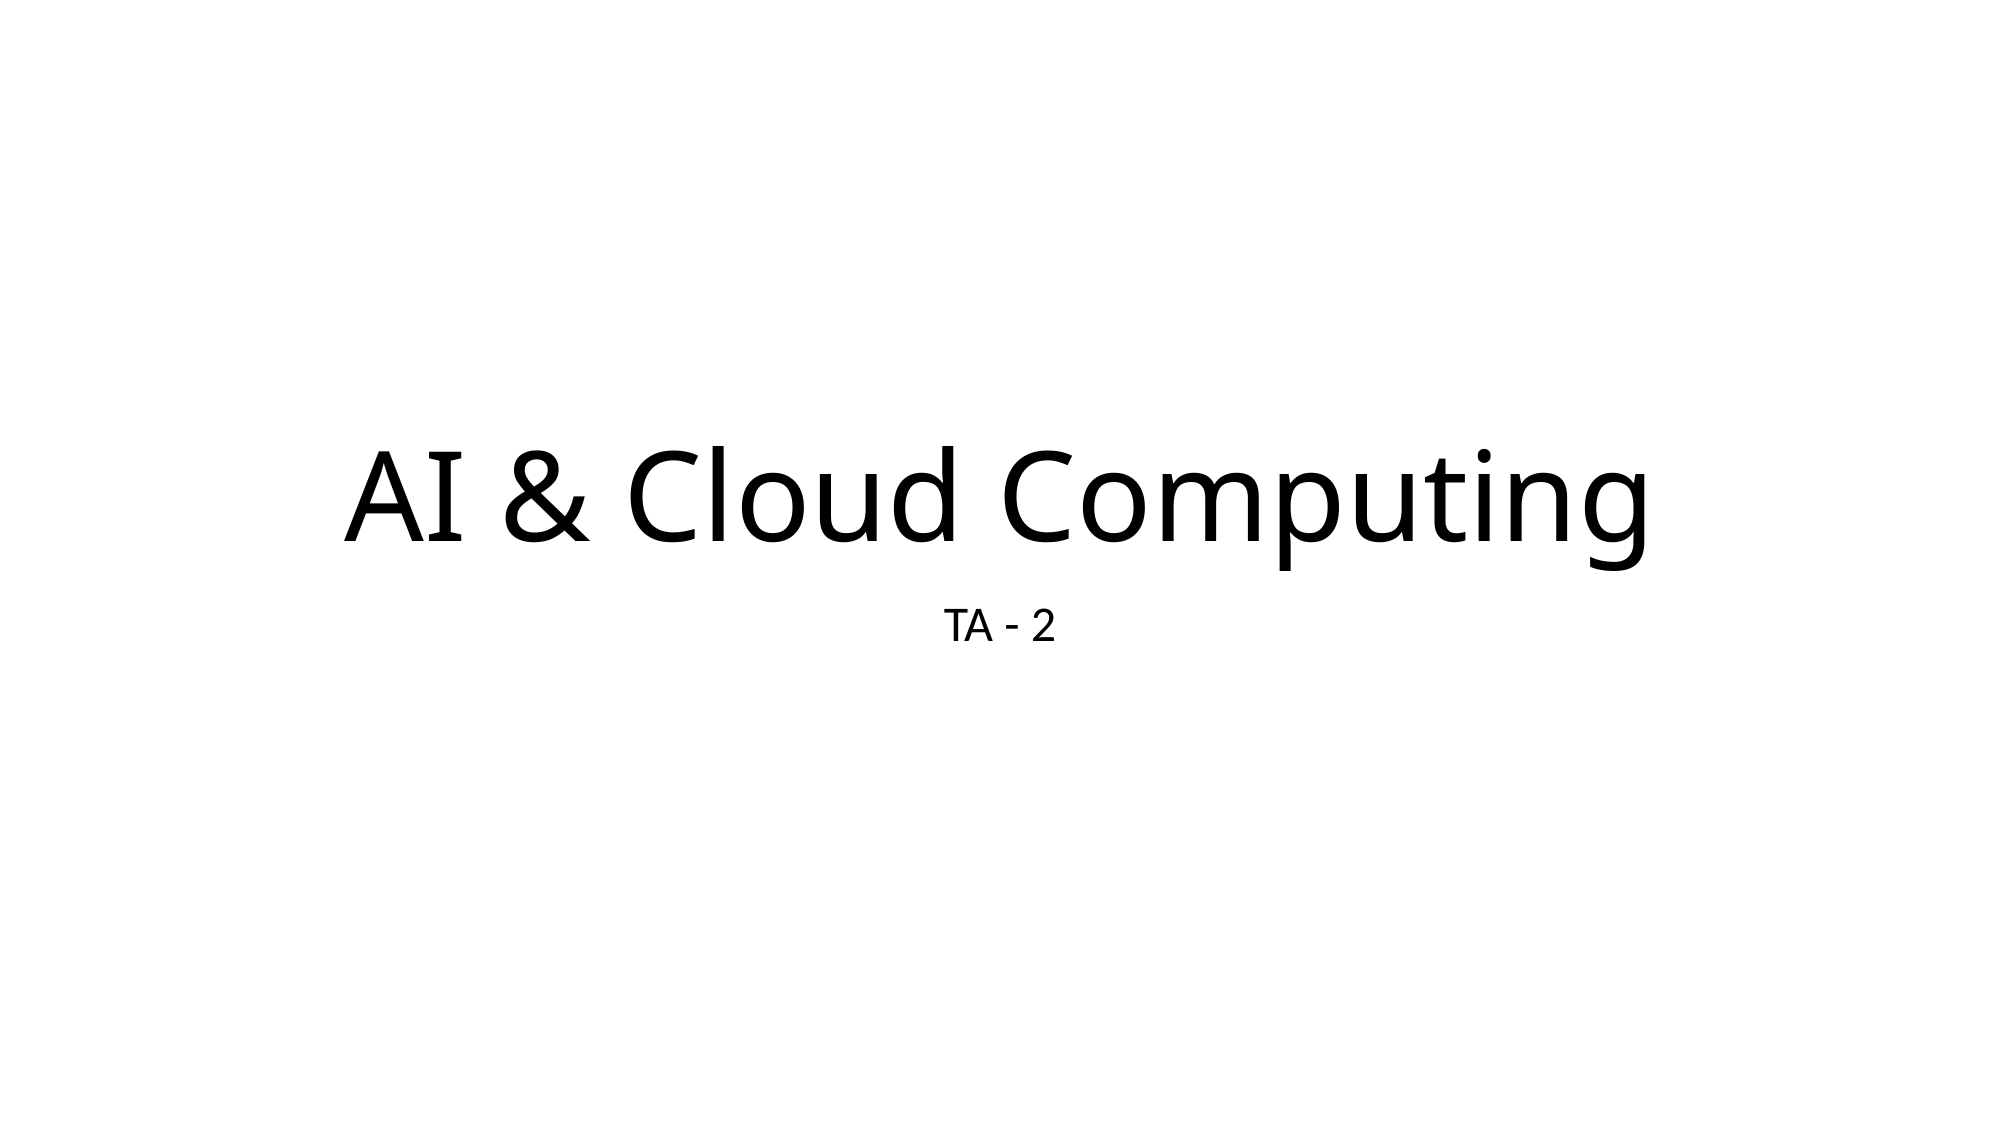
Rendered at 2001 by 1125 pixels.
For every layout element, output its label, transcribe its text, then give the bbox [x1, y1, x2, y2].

subtitle TA - 2 [249, 590, 1750, 863]
title AI & Cloud Computing [249, 184, 1750, 576]
